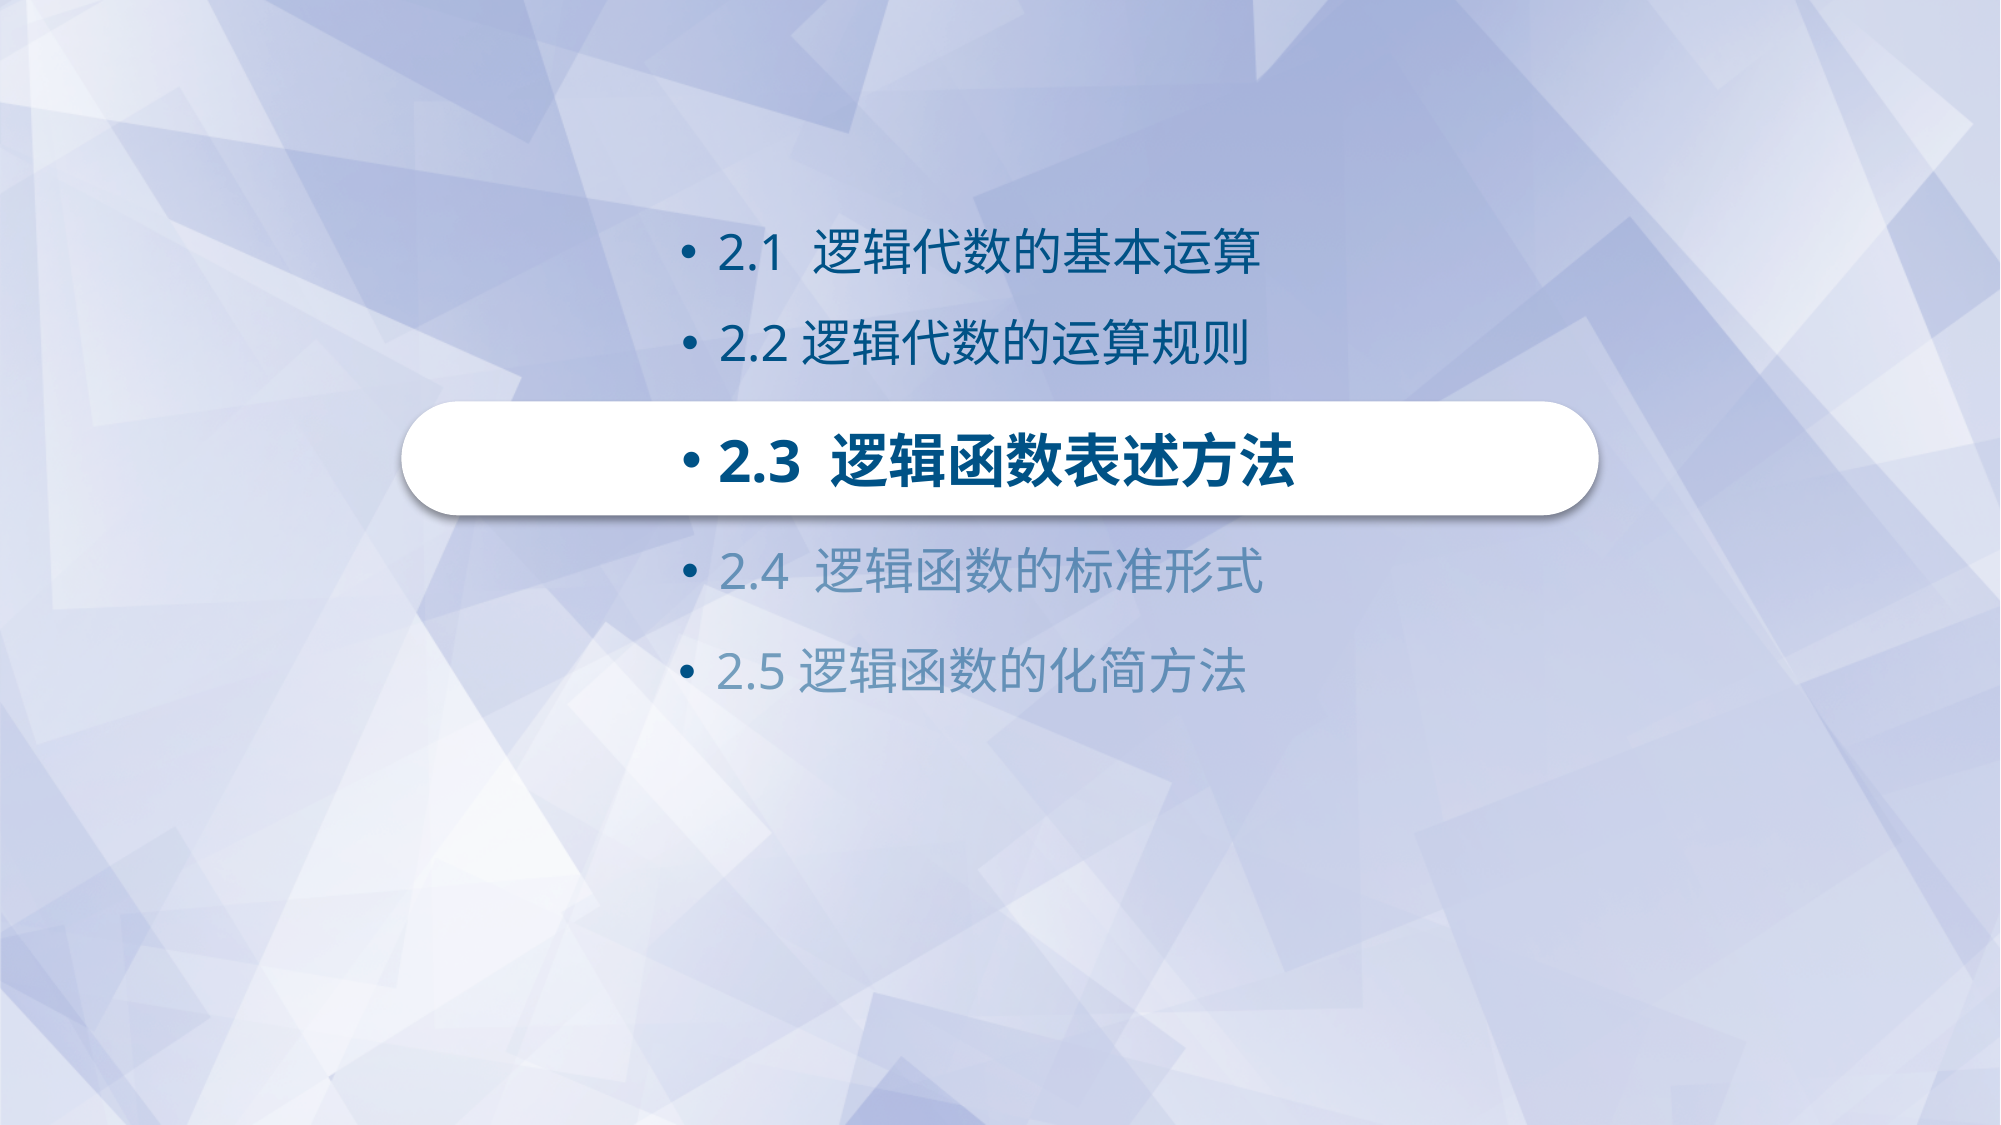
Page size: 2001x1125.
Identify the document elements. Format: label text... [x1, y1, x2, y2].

list 2.3 逻辑函数表述方法 [666, 424, 2000, 510]
picture [0, 0, 2001, 1125]
list 2.1 逻辑代数的基本运算 [664, 219, 2000, 297]
list 2.5逻辑函数的化简方法 [663, 639, 2000, 717]
list 2.4 逻辑函数的标准形式 [666, 538, 2000, 616]
list 2.2逻辑代数的运算规则 [666, 310, 2000, 388]
